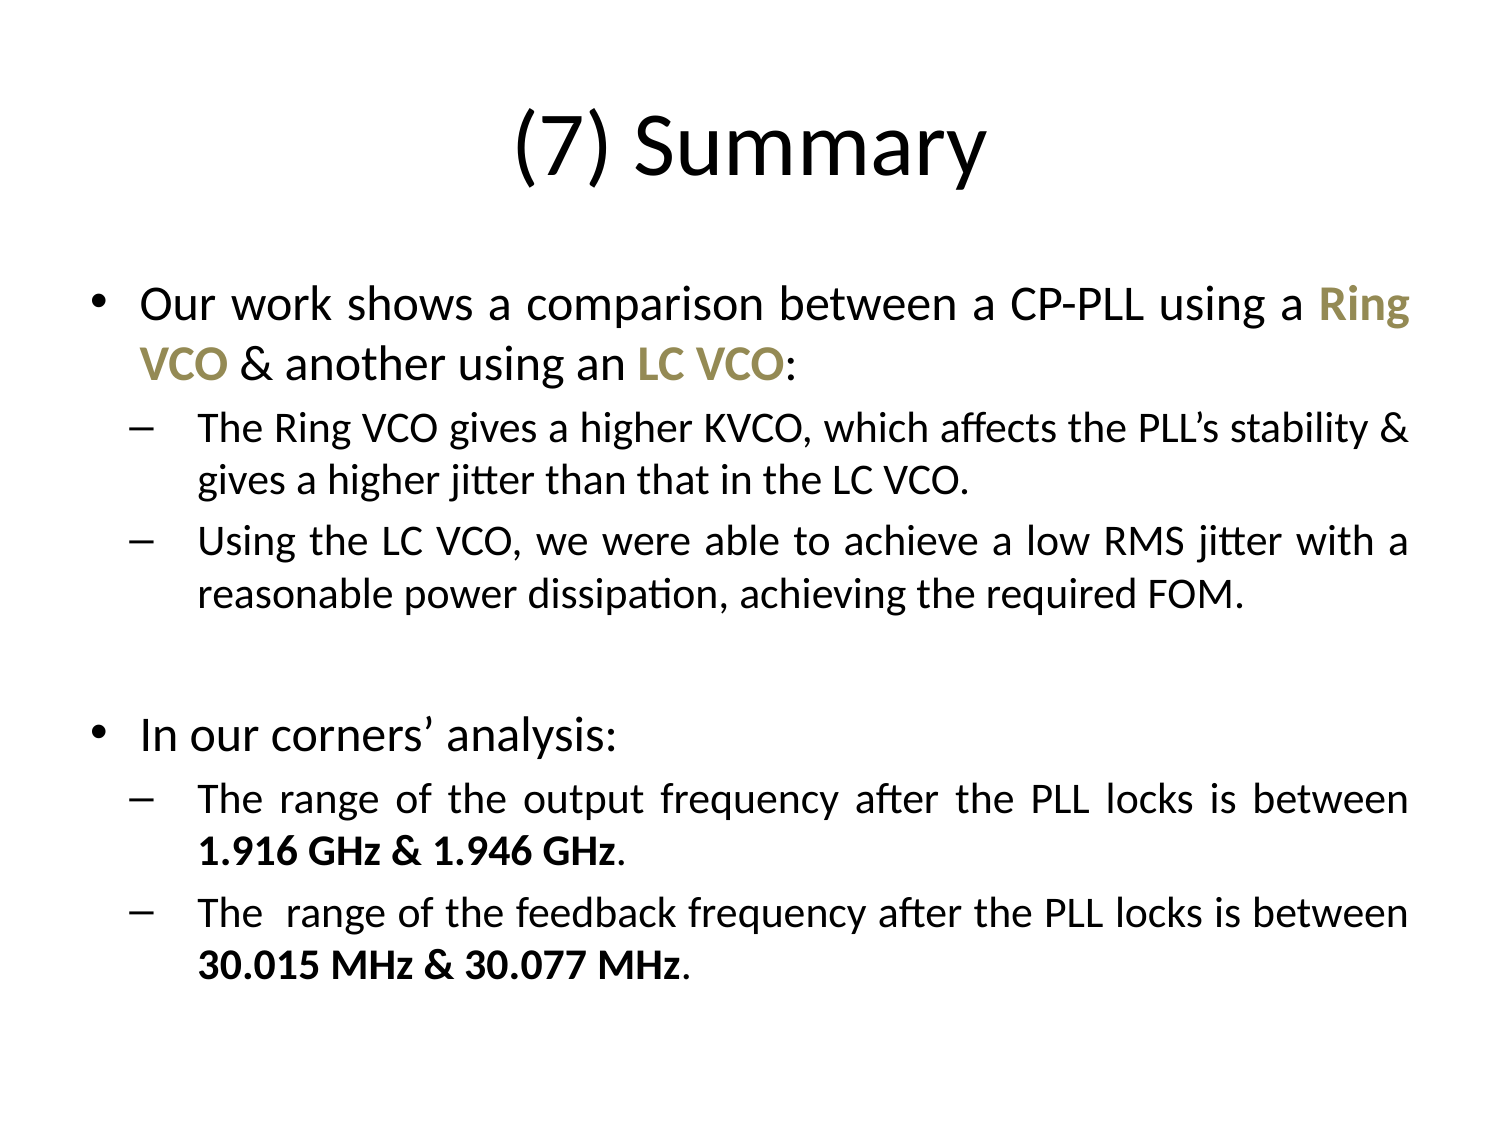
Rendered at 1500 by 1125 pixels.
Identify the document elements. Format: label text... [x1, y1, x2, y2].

list Our work shows a comparison between a CP-PLL using a Ring VCO & another using an LC VCO: The Ring VCO gives a higher KVCO, which affects the PLL’s stability & gives a higher jitter than that in the LC VCO. Using the LC VCO, we were able to achieve a low RMS jitter with a reasonable power dissipation, achieving the required FOM. In our corners’ analysis: The range of the output frequency after the PLL locks is between 1.916 GHz & 1.946 GHz. The range of the feedback frequency after the PLL locks is between 30.015 MHz & 30.077 MHz. [75, 262, 1425, 1005]
title (7) Summary [75, 45, 1425, 233]
